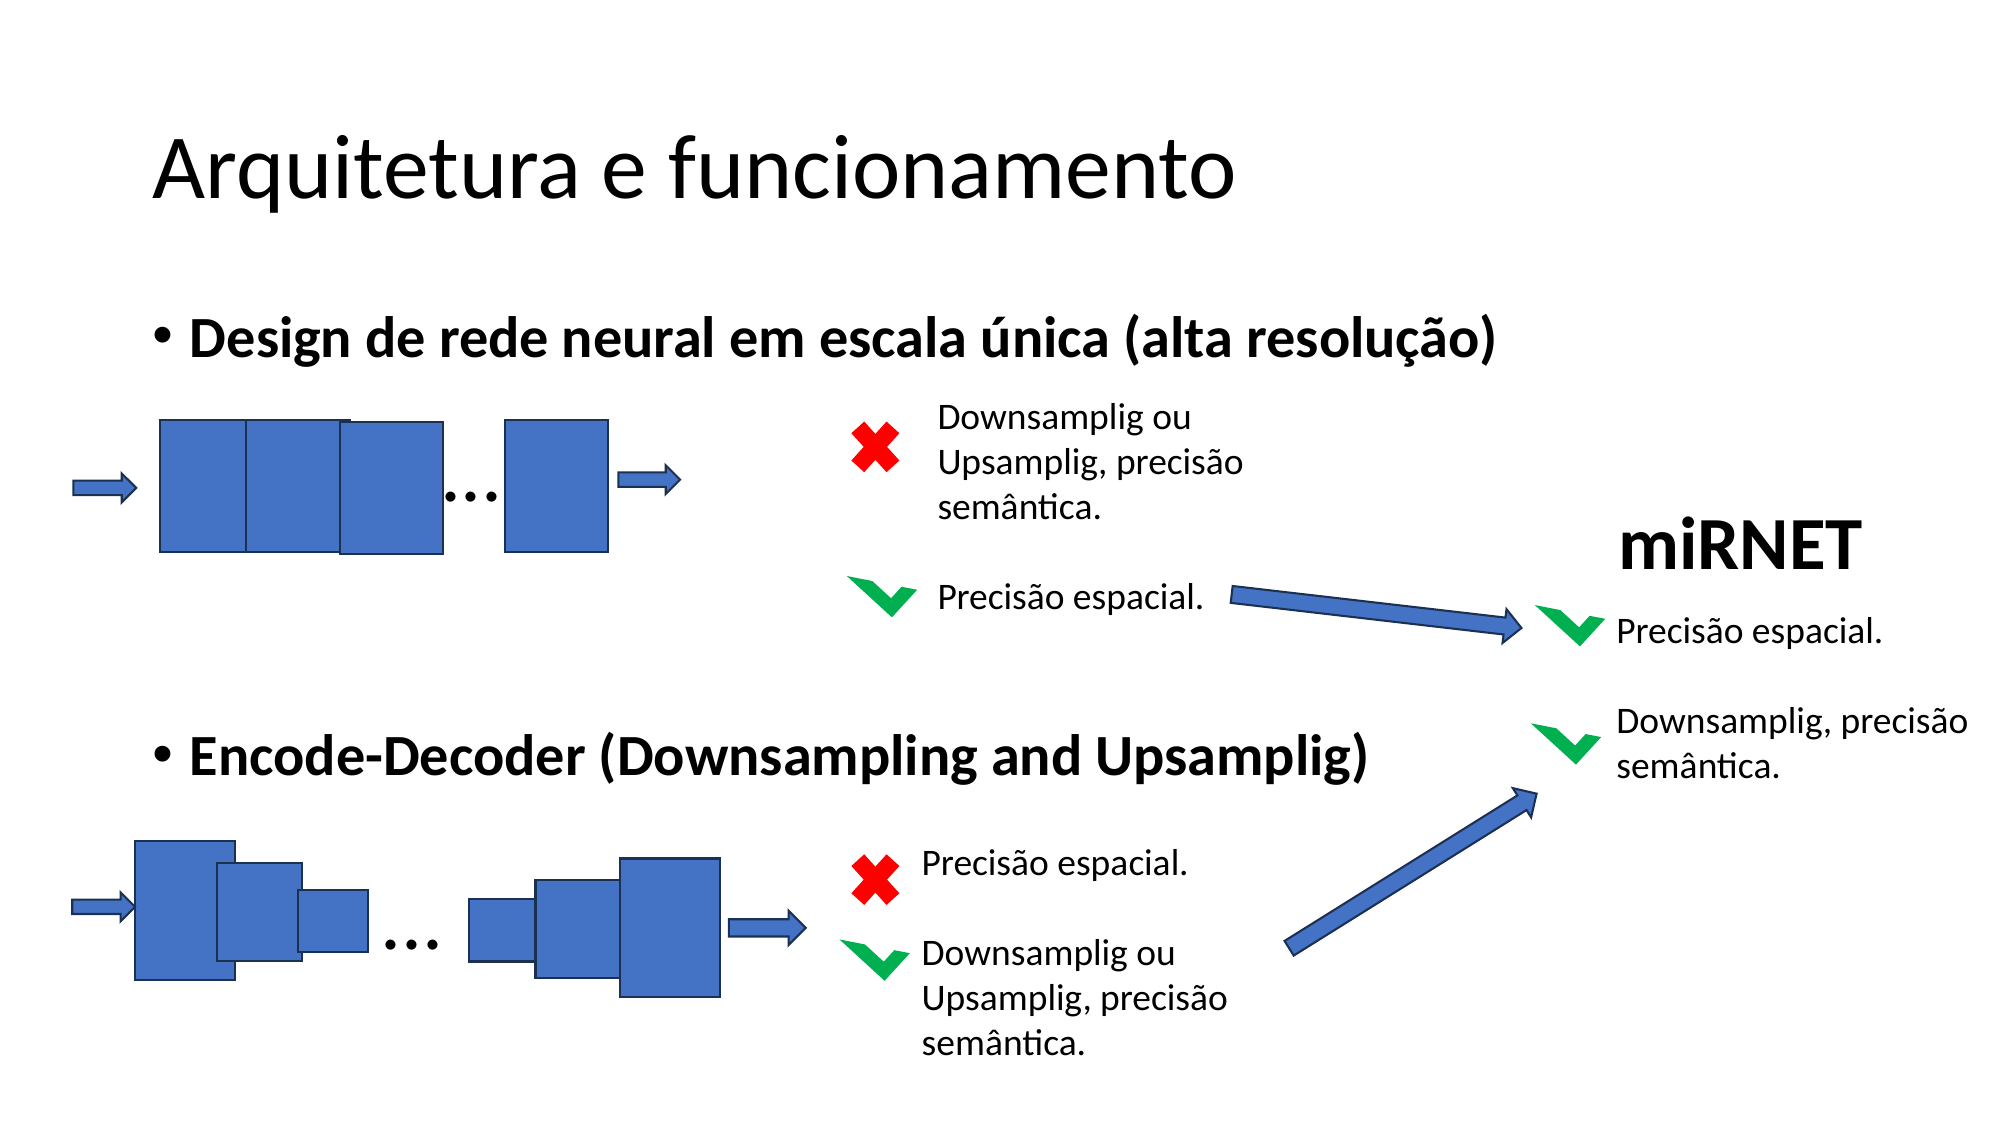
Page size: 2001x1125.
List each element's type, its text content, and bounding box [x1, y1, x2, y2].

title Arquitetura e funcionamento [137, 59, 1863, 278]
text_box [1538, 606, 1604, 645]
text_box [535, 879, 619, 978]
text_box [728, 910, 806, 946]
text_box [246, 419, 350, 553]
text_box [217, 862, 303, 961]
text_box Precisão espacial. Downsamplig ou Upsamplig, precisão semântica. [906, 830, 1368, 1116]
text_box [160, 419, 246, 553]
text_box [852, 855, 898, 904]
text_box [468, 898, 535, 962]
text_box [1534, 725, 1600, 764]
text_box [72, 892, 136, 922]
text_box [298, 889, 365, 953]
list Design de rede neural em escala única (alta resolução) Encode-Decoder (Downsampling and Upsamplig) [137, 299, 1863, 1014]
text_box ... [424, 410, 540, 526]
text_box [504, 419, 608, 553]
text_box [339, 421, 443, 555]
text_box [842, 941, 908, 980]
text_box [619, 858, 720, 998]
text_box [618, 465, 681, 495]
text_box Downsamplig ou Upsamplig, precisão semântica. Precisão espacial. [922, 384, 1383, 625]
text_box ... [365, 858, 464, 974]
text_box miRNET [1603, 486, 1972, 592]
text_box [850, 577, 916, 616]
text_box [1230, 586, 1522, 643]
text_box [1284, 788, 1537, 956]
text_box [852, 423, 898, 471]
text_box [135, 841, 236, 981]
text_box [73, 473, 137, 503]
text_box Precisão espacial. Downsamplig, precisão semântica. [1601, 598, 2000, 839]
